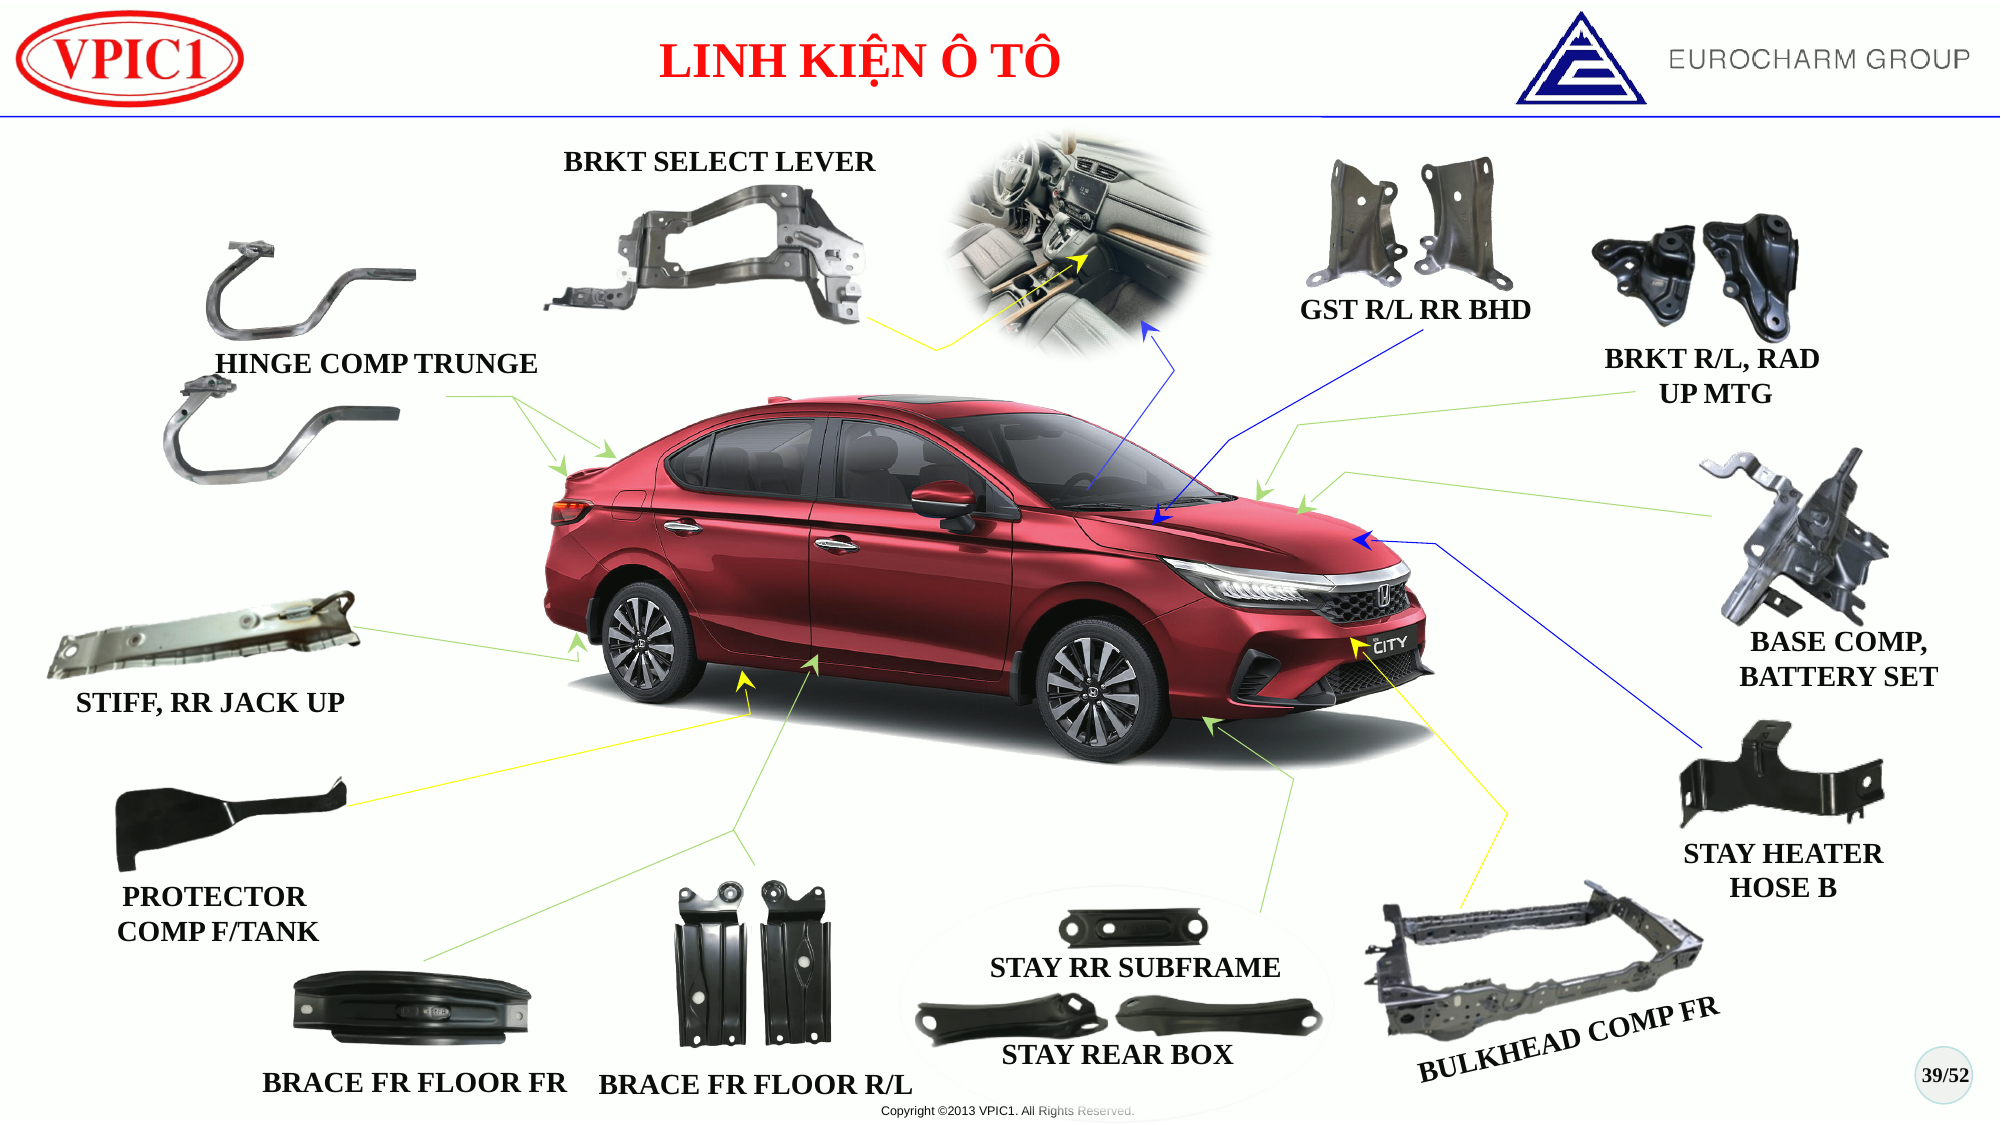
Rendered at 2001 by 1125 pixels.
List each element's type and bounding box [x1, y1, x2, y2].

text_box [72, 759, 358, 956]
text_box [888, 872, 1346, 1125]
text_box [1352, 872, 1739, 1063]
text_box [148, 199, 570, 532]
picture [510, 121, 1460, 788]
text_box [1903, 1046, 1989, 1105]
text_box [1587, 211, 1837, 419]
text_box [575, 869, 937, 1109]
text_box [533, 134, 892, 326]
text_box [22, 575, 381, 727]
text_box [1626, 702, 1940, 913]
text_box [242, 967, 587, 1098]
text_box [0, 3, 2000, 1122]
text_box [1670, 427, 2000, 702]
text_box [1283, 154, 1549, 334]
